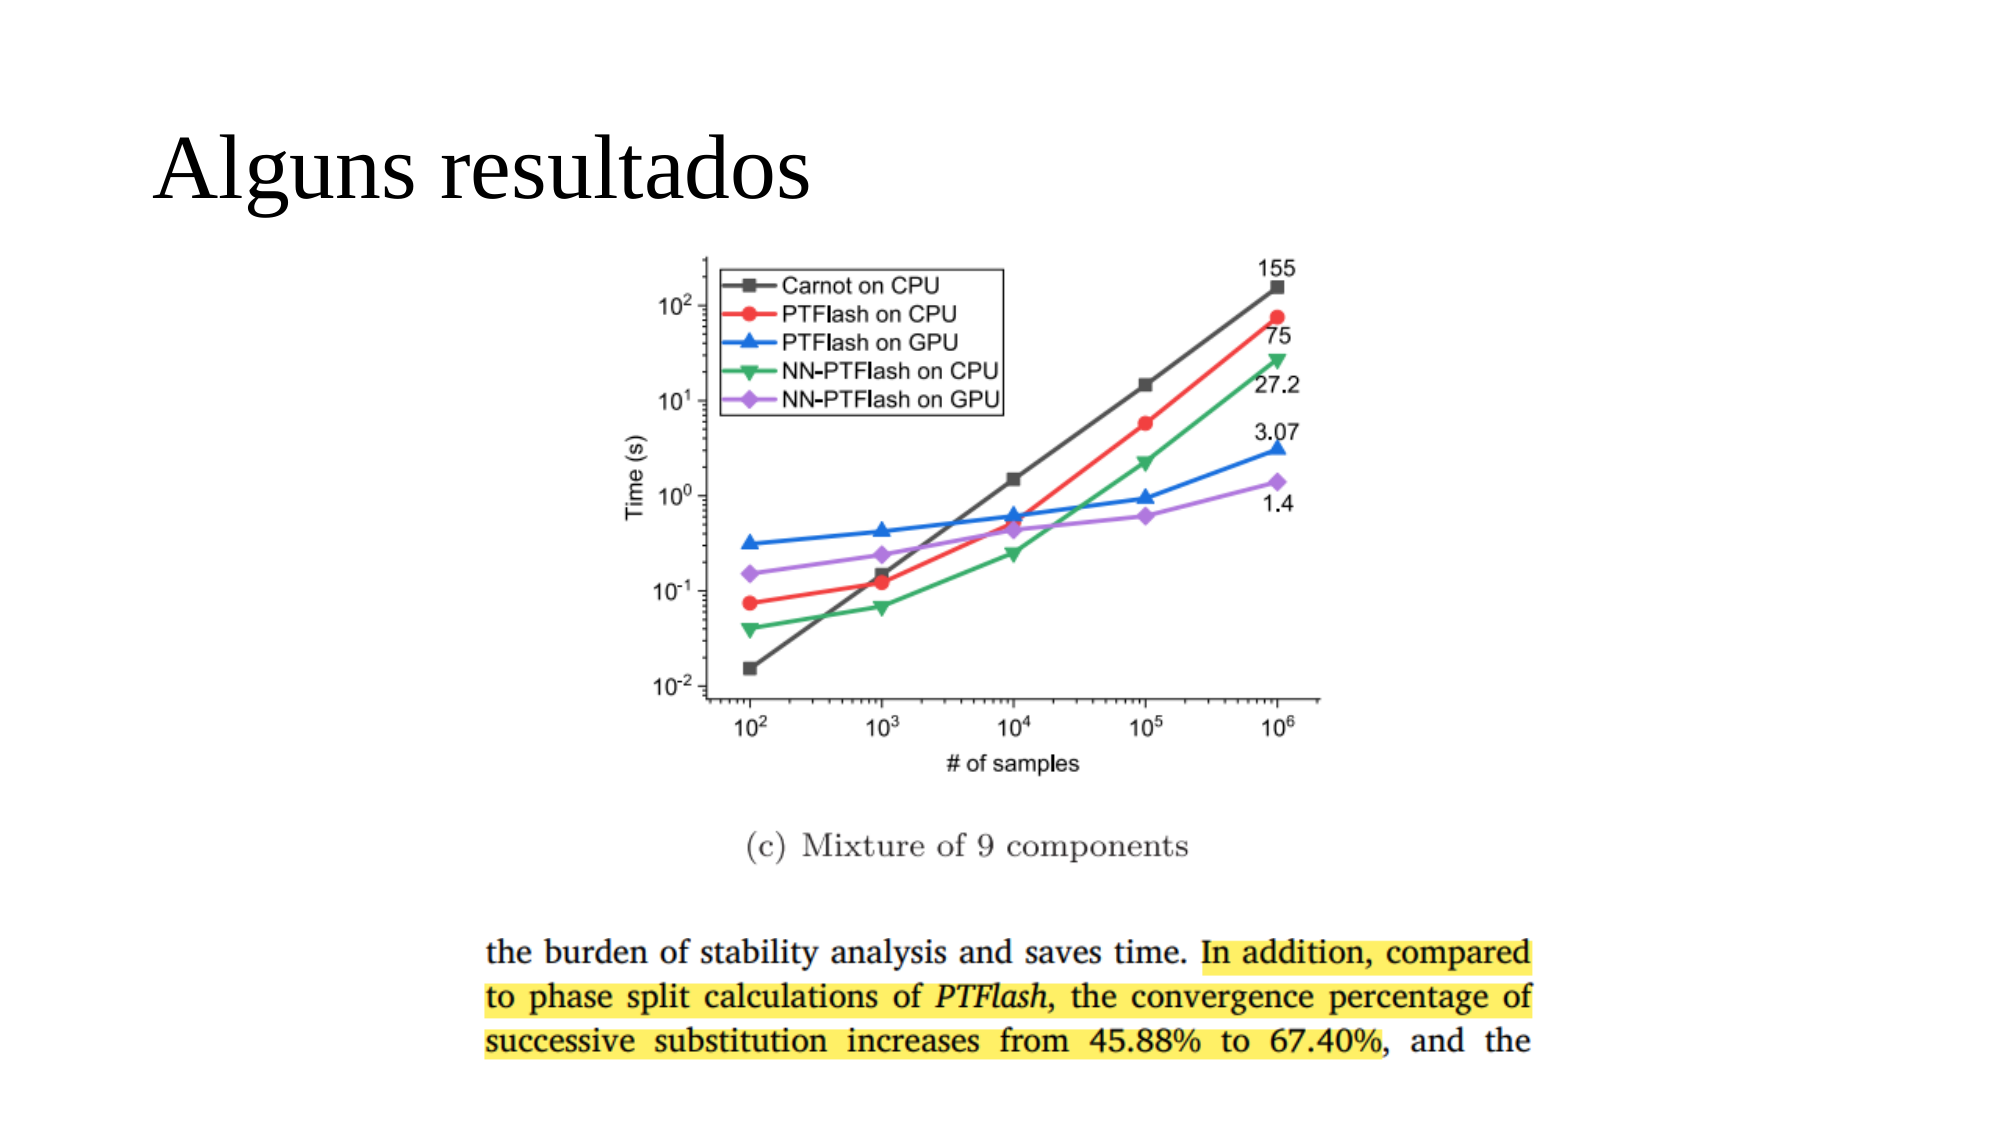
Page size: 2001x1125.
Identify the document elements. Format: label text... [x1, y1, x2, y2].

picture [480, 938, 1542, 1066]
title Alguns resultados [137, 59, 1863, 278]
picture [601, 243, 1334, 872]
